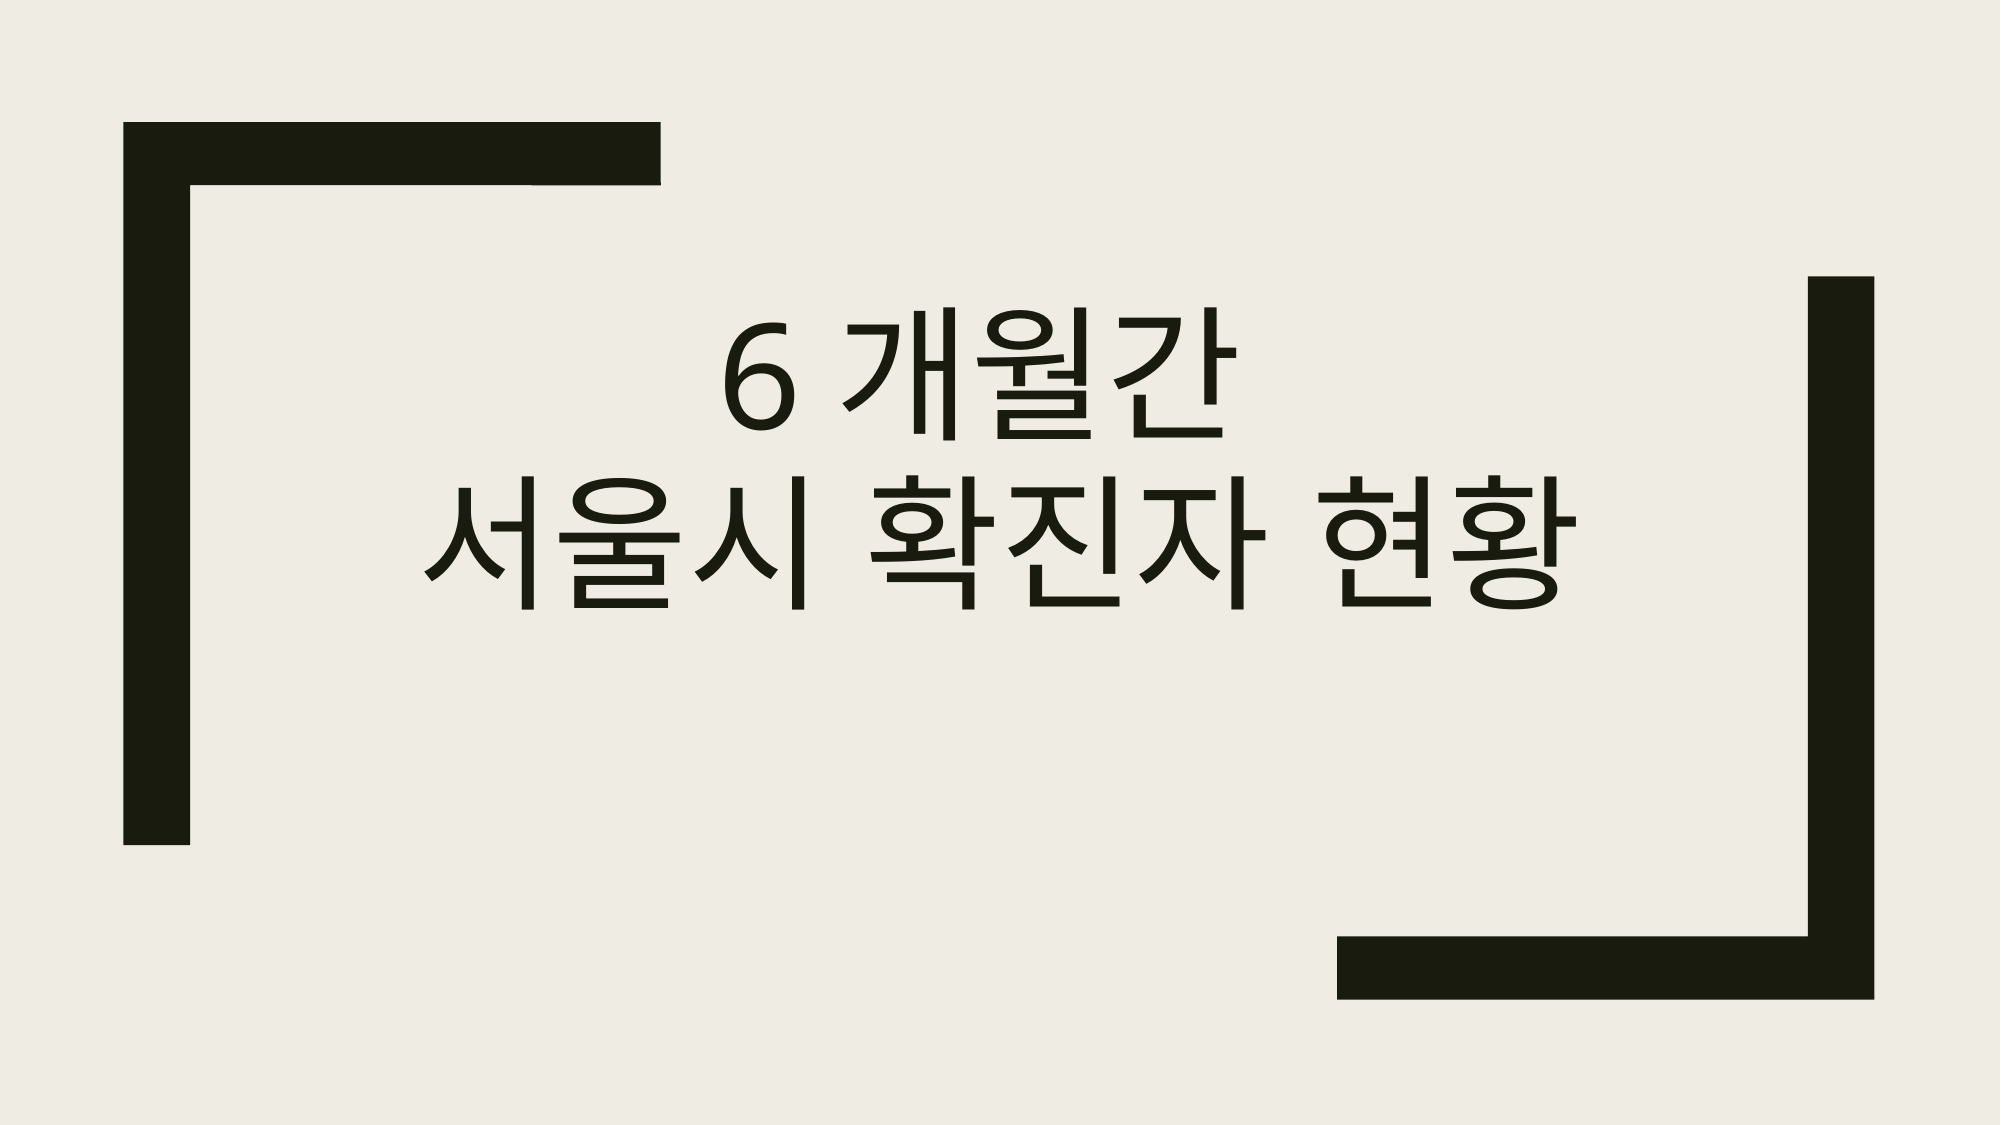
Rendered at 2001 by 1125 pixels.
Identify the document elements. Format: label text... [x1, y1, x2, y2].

text_box 6개월간 서울시 확진자 현황 [314, 293, 1686, 638]
